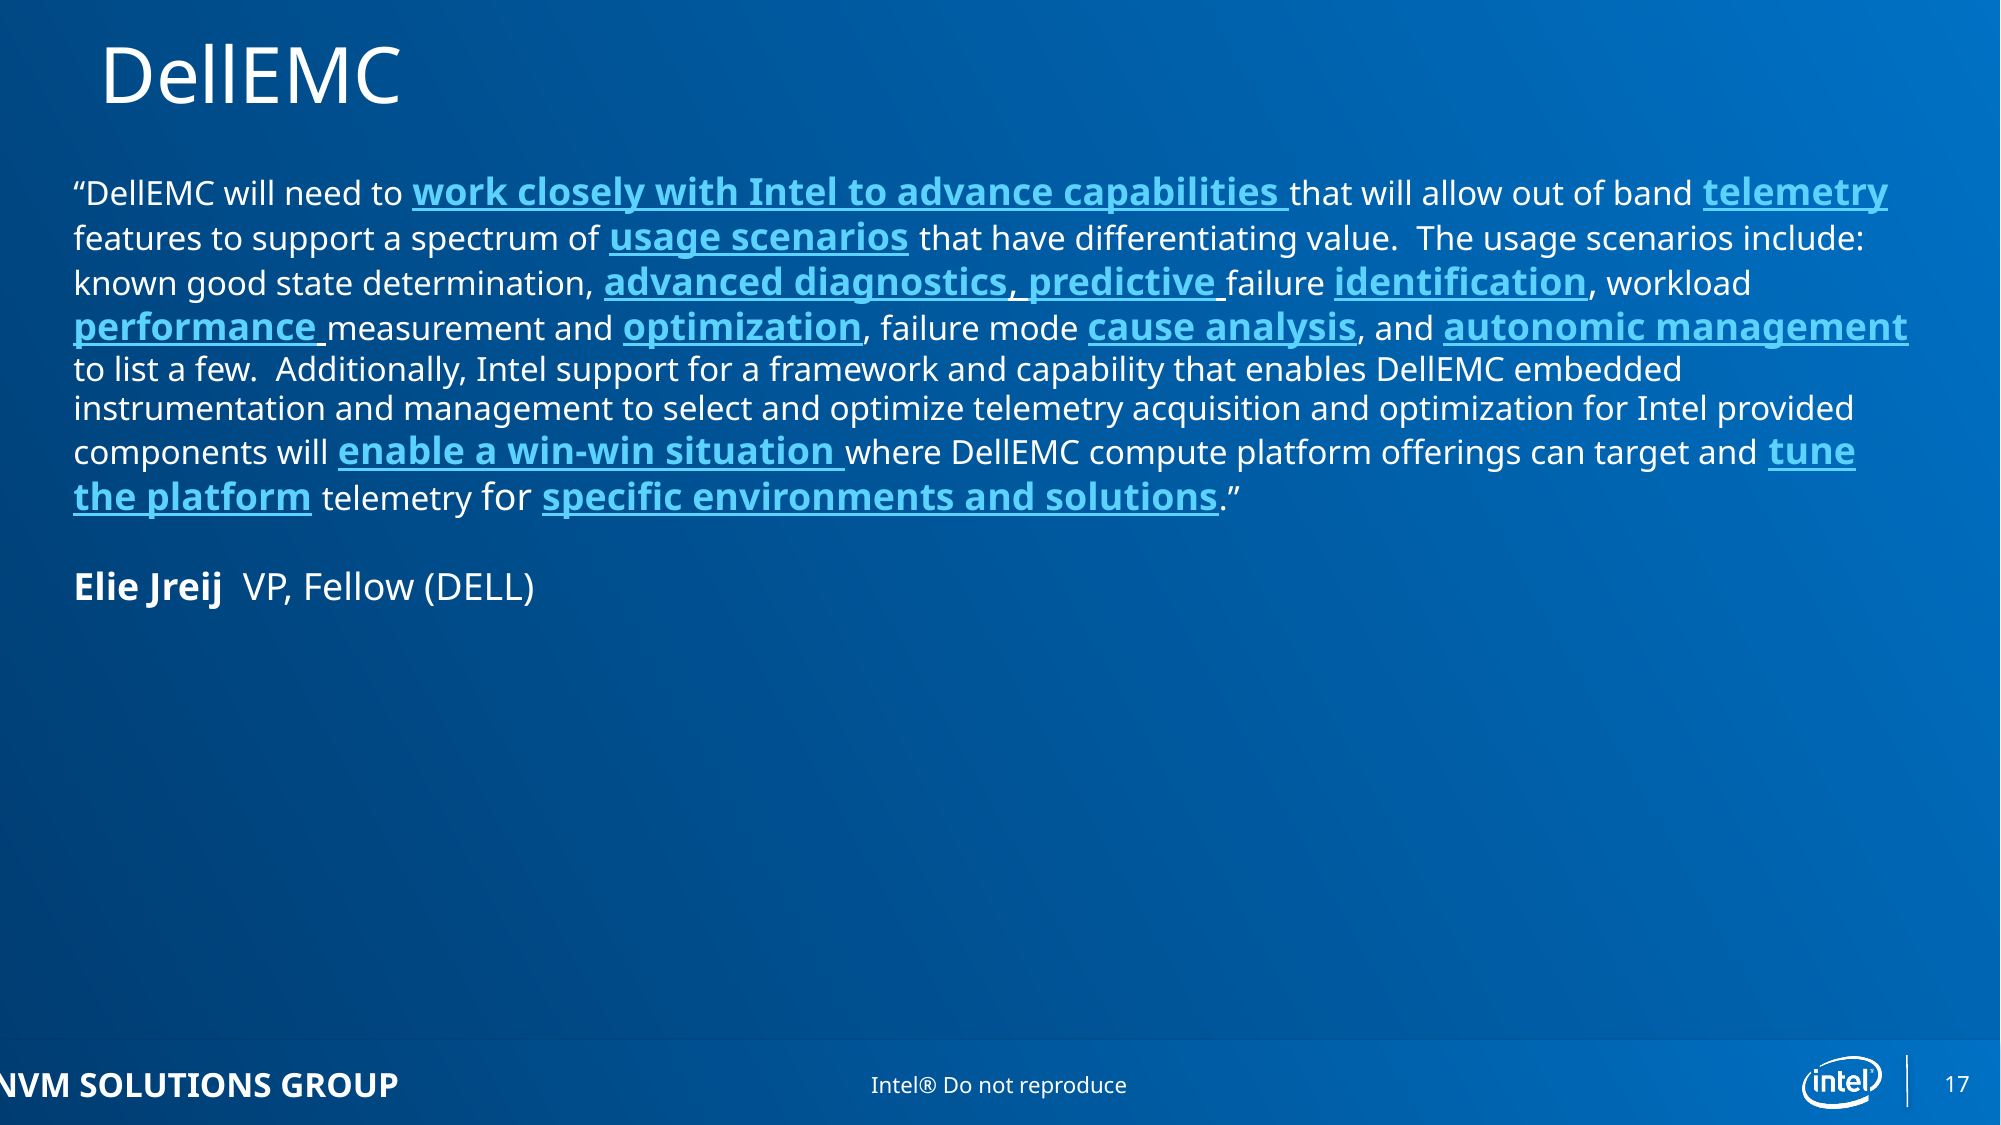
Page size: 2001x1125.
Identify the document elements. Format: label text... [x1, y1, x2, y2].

slide_number 17 [1503, 1055, 1970, 1116]
text_box “DellEMC will need to work closely with Intel to advance capabilities that will allow out of band telemetry features to support a spectrum of usage scenarios that have differentiating value. The usage scenarios include: known good state determination, advanced diagnostics, predictive failure identification, workload performance measurement and optimization, failure mode cause analysis, and autonomic management to list a few. Additionally, Intel support for a framework and capability that enables DellEMC embedded instrumentation and management to select and optimize telemetry acquisition and optimization for Intel provided components will enable a win-win situation where DellEMC compute platform offerings can target and tune the platform telemetry for specific environments and solutions.” Elie Jreij VP, Fellow (DELL) [58, 160, 1941, 615]
title DellEMC [99, 25, 1900, 160]
